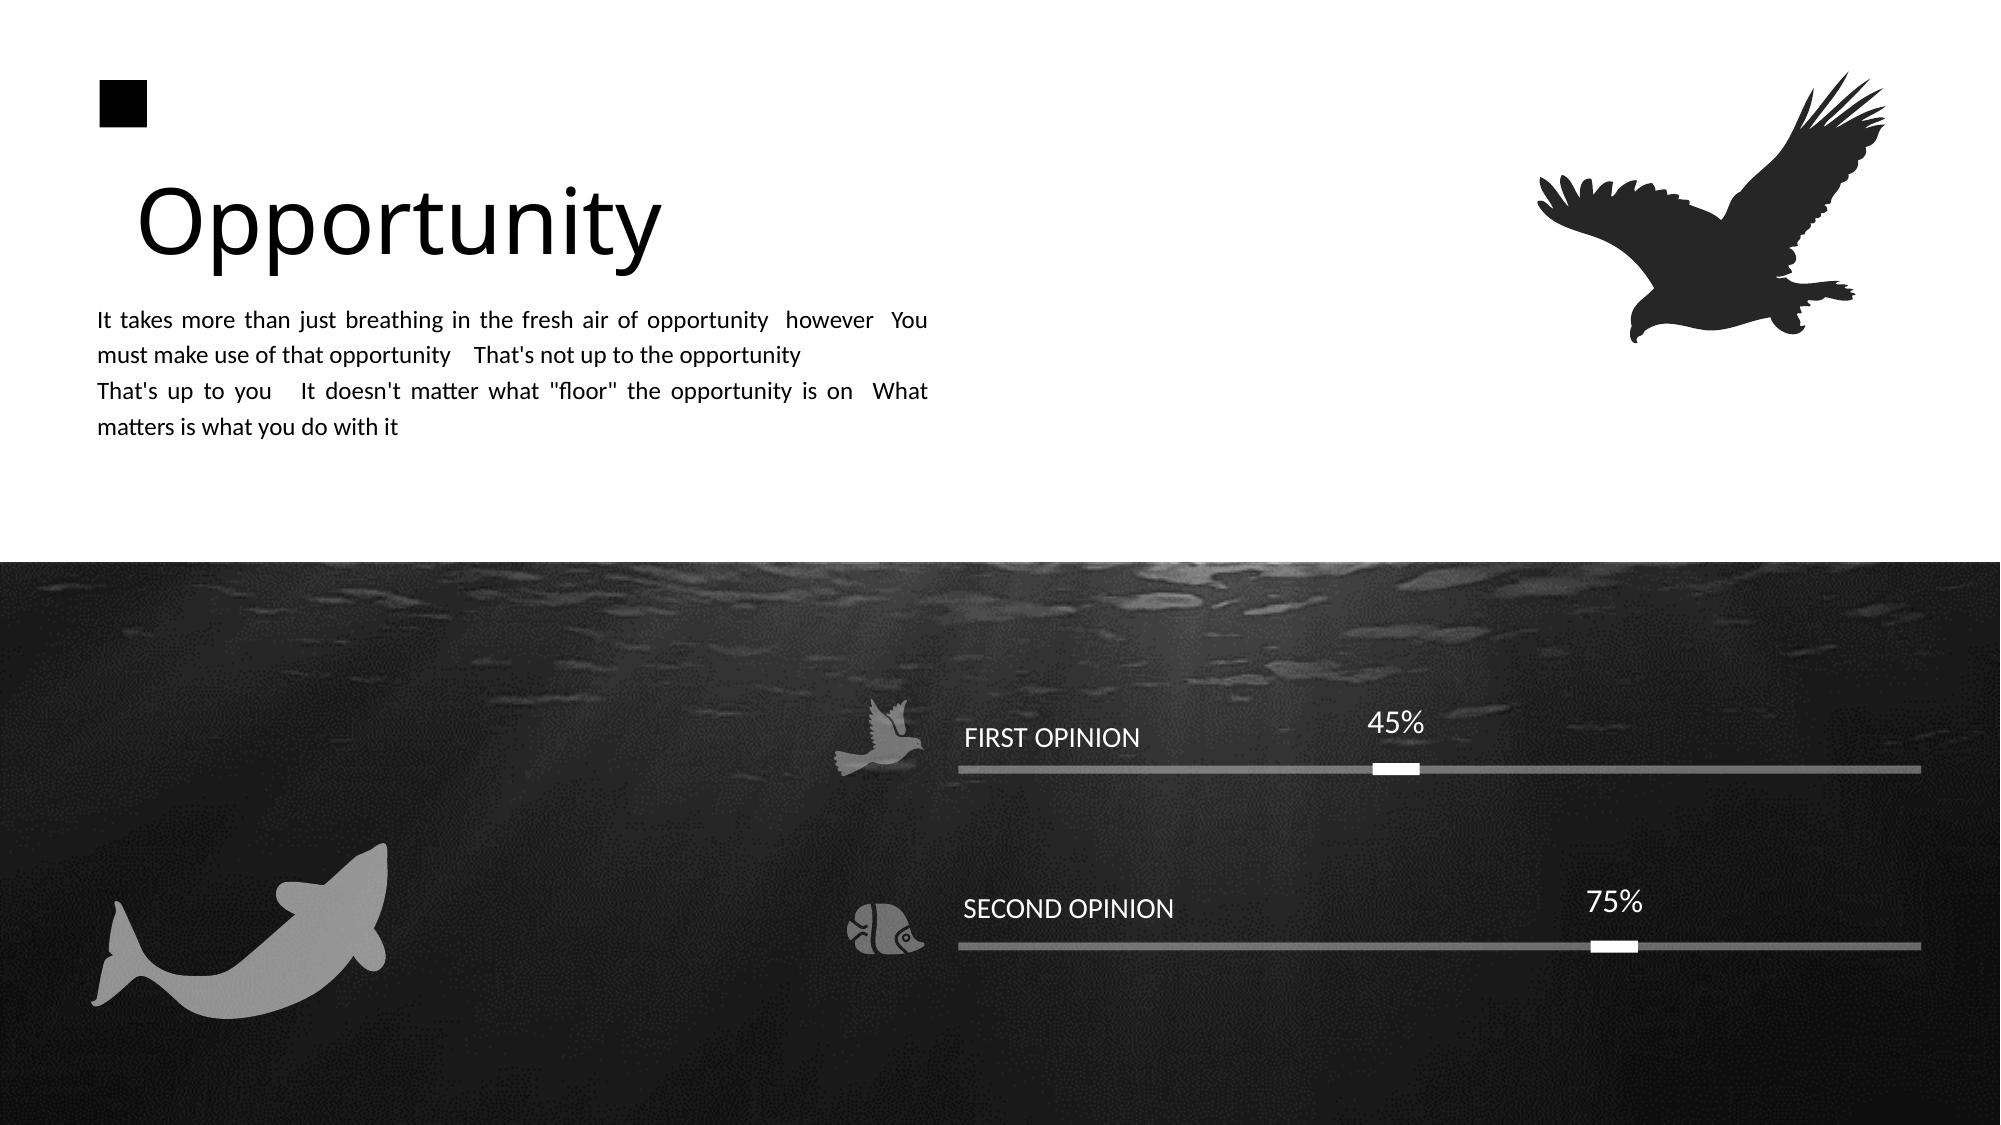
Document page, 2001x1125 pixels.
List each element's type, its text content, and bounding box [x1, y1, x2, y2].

text_box [98, 79, 148, 128]
text_box [1537, 71, 1886, 344]
text_box Opportunity [120, 155, 679, 280]
text_box It takes more than just breathing in the fresh air of opportunity however You must make use of that opportunity That's not up to the opportunity That's up to you It doesn't matter what "floor" the opportunity is on What matters is what you do with it [82, 289, 945, 449]
picture [0, 562, 2000, 1125]
